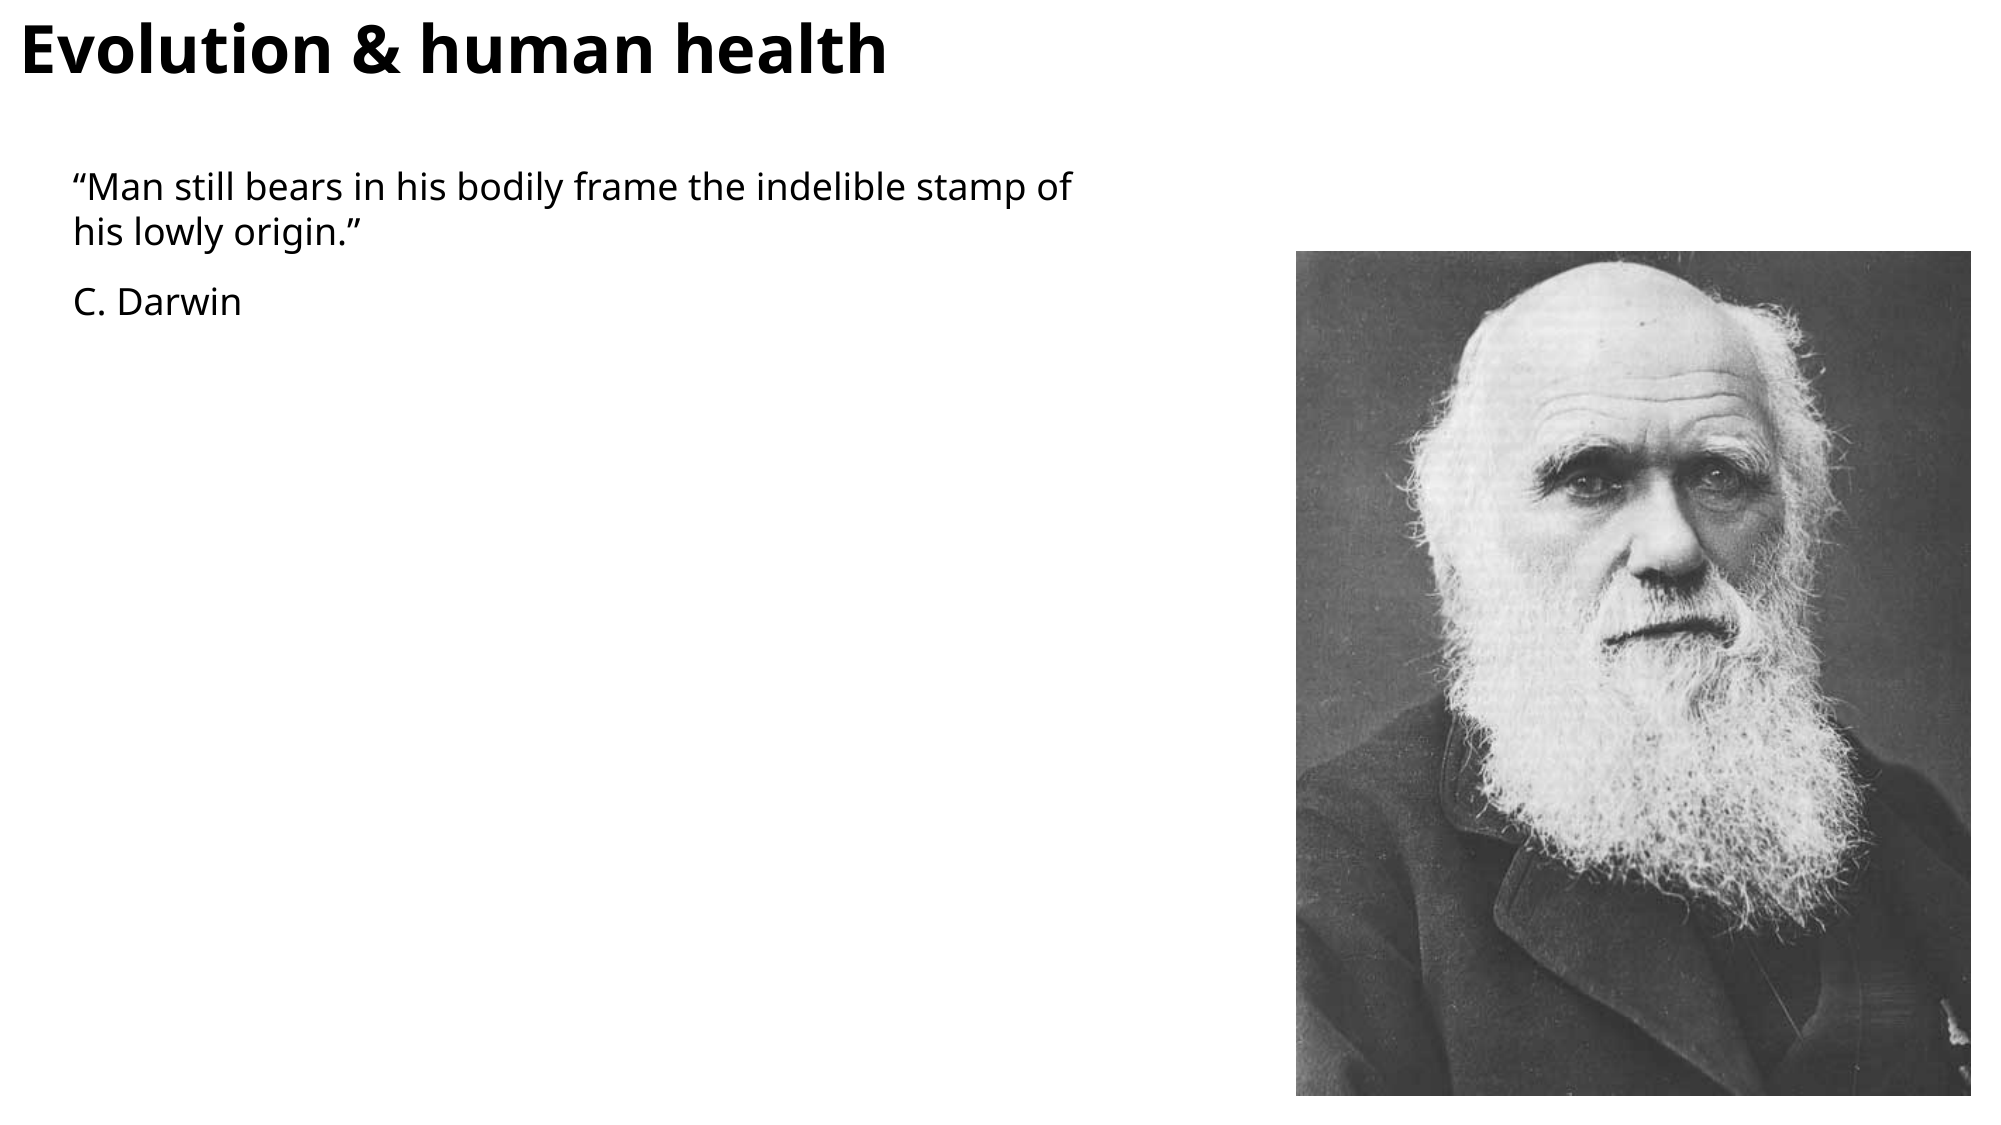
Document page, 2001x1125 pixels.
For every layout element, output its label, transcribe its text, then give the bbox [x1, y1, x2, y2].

text_box “Man still bears in his bodily frame the indelible stamp of his lowly origin.” C. Darwin [58, 155, 1136, 331]
text_box Evolution & human health [4, 0, 905, 95]
picture [1296, 251, 1971, 1096]
